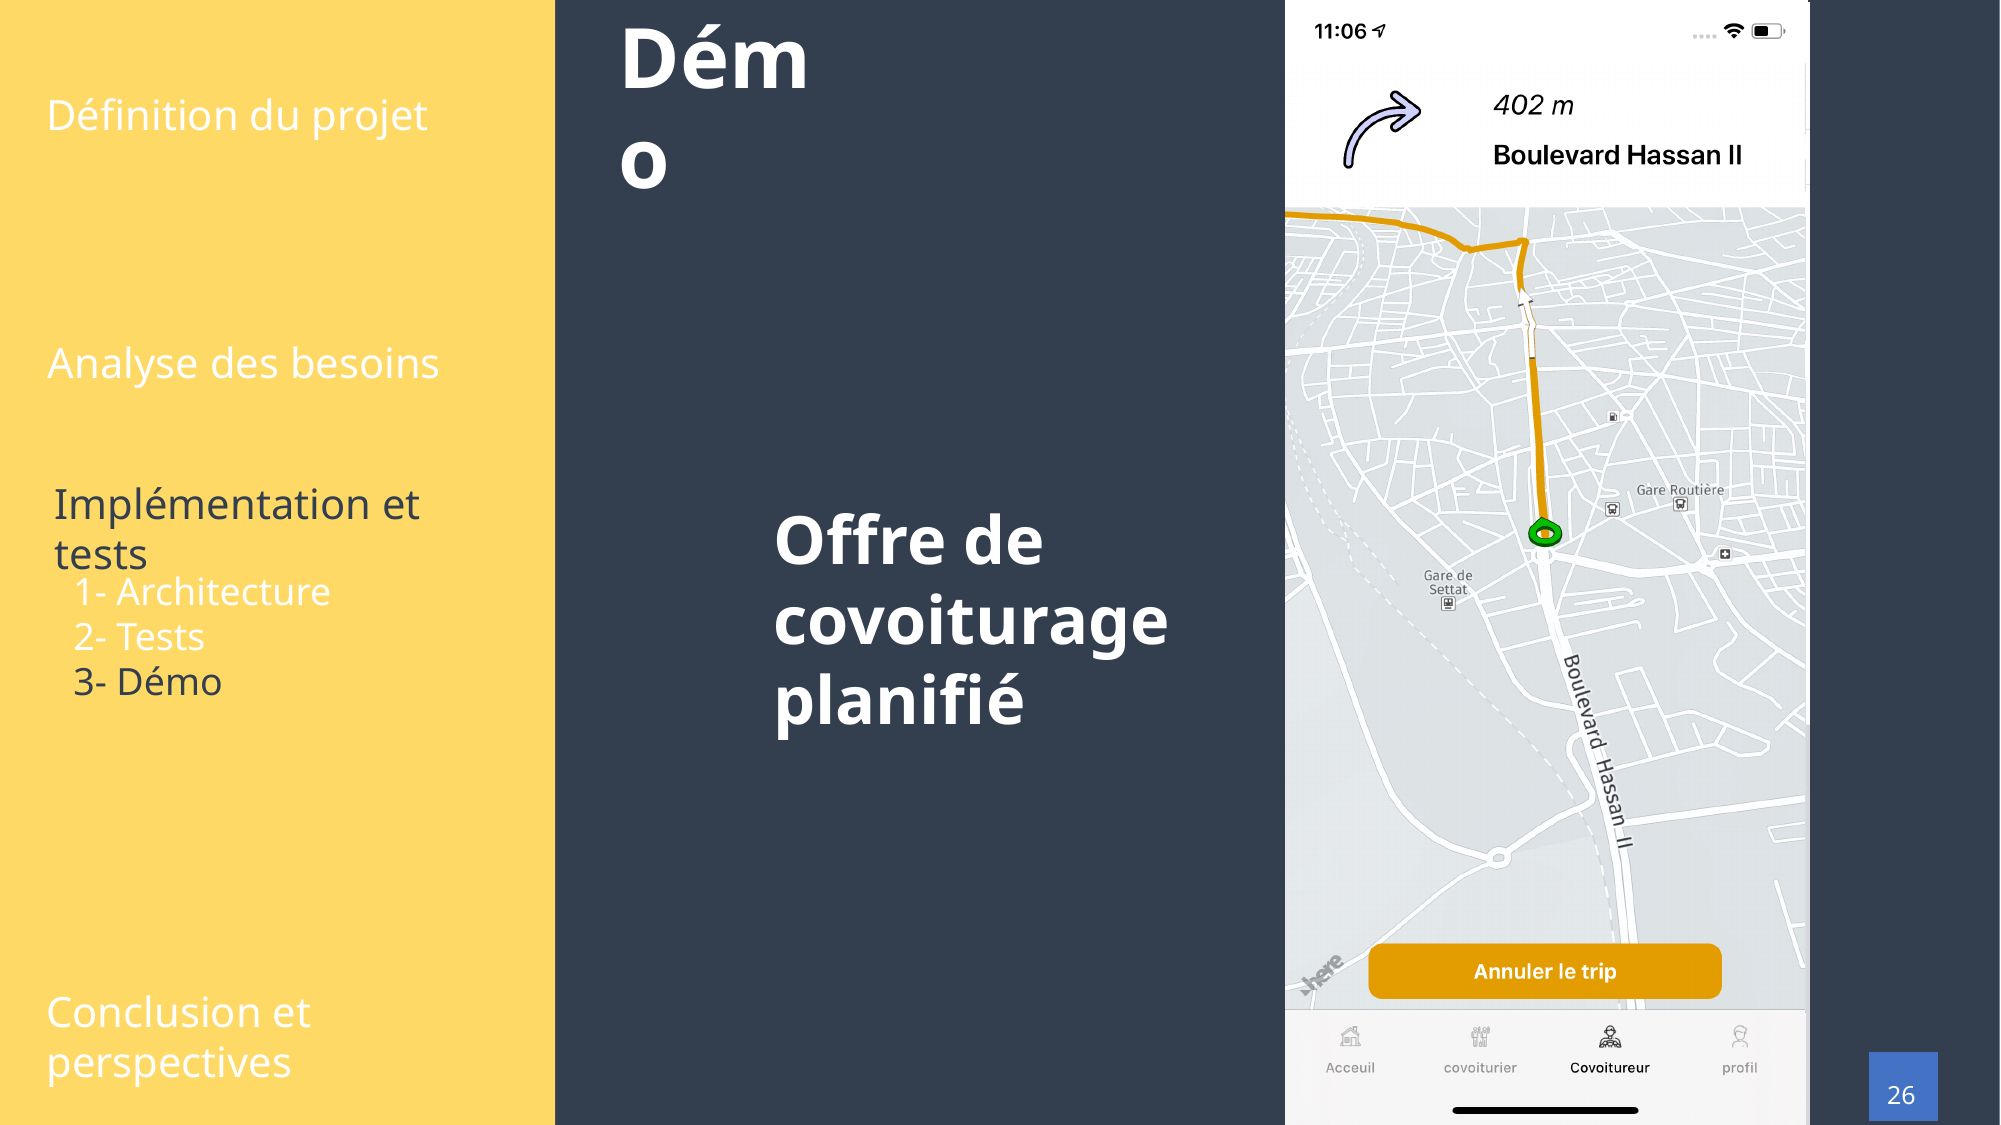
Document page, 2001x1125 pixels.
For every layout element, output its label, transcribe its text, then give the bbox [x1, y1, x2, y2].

text_box Implémentation et tests [39, 470, 484, 585]
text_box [38, 631, 59, 1125]
text_box Conclusion et perspectives [31, 978, 38, 1093]
text_box Démo [604, 0, 852, 213]
text_box Conclusion et perspectives [59, 978, 550, 1093]
picture [1285, 0, 1810, 1125]
text_box Définition du projet [31, 81, 476, 146]
text_box 1- Architecture 2- Tests 3- Démo [58, 560, 577, 711]
text_box [0, 0, 556, 1125]
text_box [556, 0, 1285, 1125]
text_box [1866, 1052, 1938, 1121]
text_box Offre de covoiturage planifié [758, 490, 1225, 746]
text_box Analyse des besoins [33, 329, 477, 395]
text_box [1808, 0, 2000, 1125]
